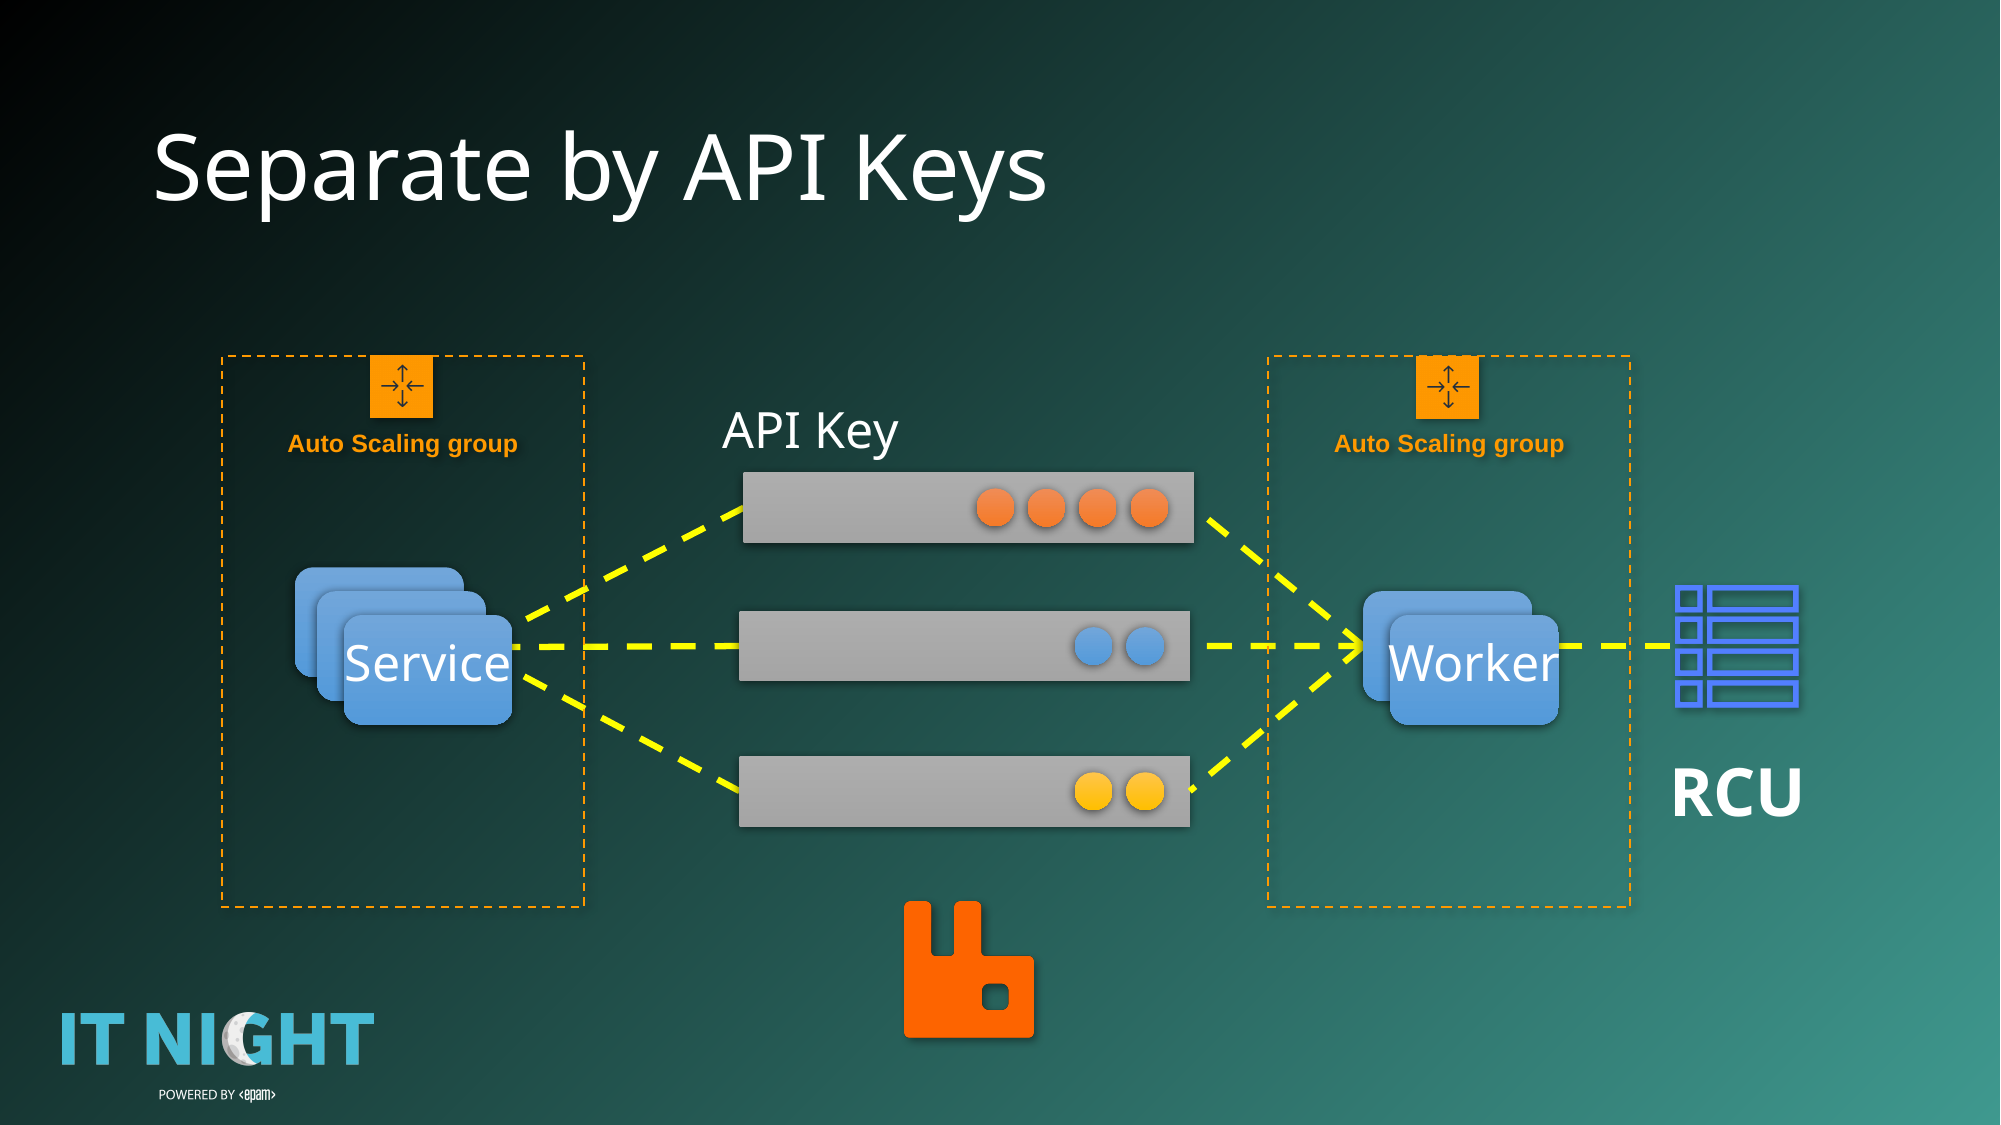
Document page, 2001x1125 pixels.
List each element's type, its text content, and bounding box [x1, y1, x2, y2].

text_box [1027, 488, 1066, 527]
text_box [1078, 488, 1117, 527]
picture [62, 1012, 374, 1103]
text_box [1268, 356, 1631, 908]
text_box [1194, 507, 1268, 645]
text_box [739, 756, 1190, 827]
text_box API Key [687, 377, 934, 487]
text_box RCU [1631, 742, 1888, 837]
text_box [489, 657, 740, 792]
picture [370, 355, 433, 418]
picture [1416, 356, 1479, 419]
text_box [1074, 627, 1113, 665]
title Separate by API Keys [137, 61, 1863, 279]
text_box [739, 611, 1190, 681]
text_box [976, 488, 1015, 527]
text_box [743, 472, 1194, 543]
text_box [1130, 488, 1169, 527]
picture [904, 901, 1034, 1038]
picture [1669, 579, 1804, 714]
text_box [1126, 627, 1165, 665]
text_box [1189, 645, 1268, 792]
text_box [474, 507, 744, 647]
text_box Auto Scaling group [221, 355, 585, 908]
